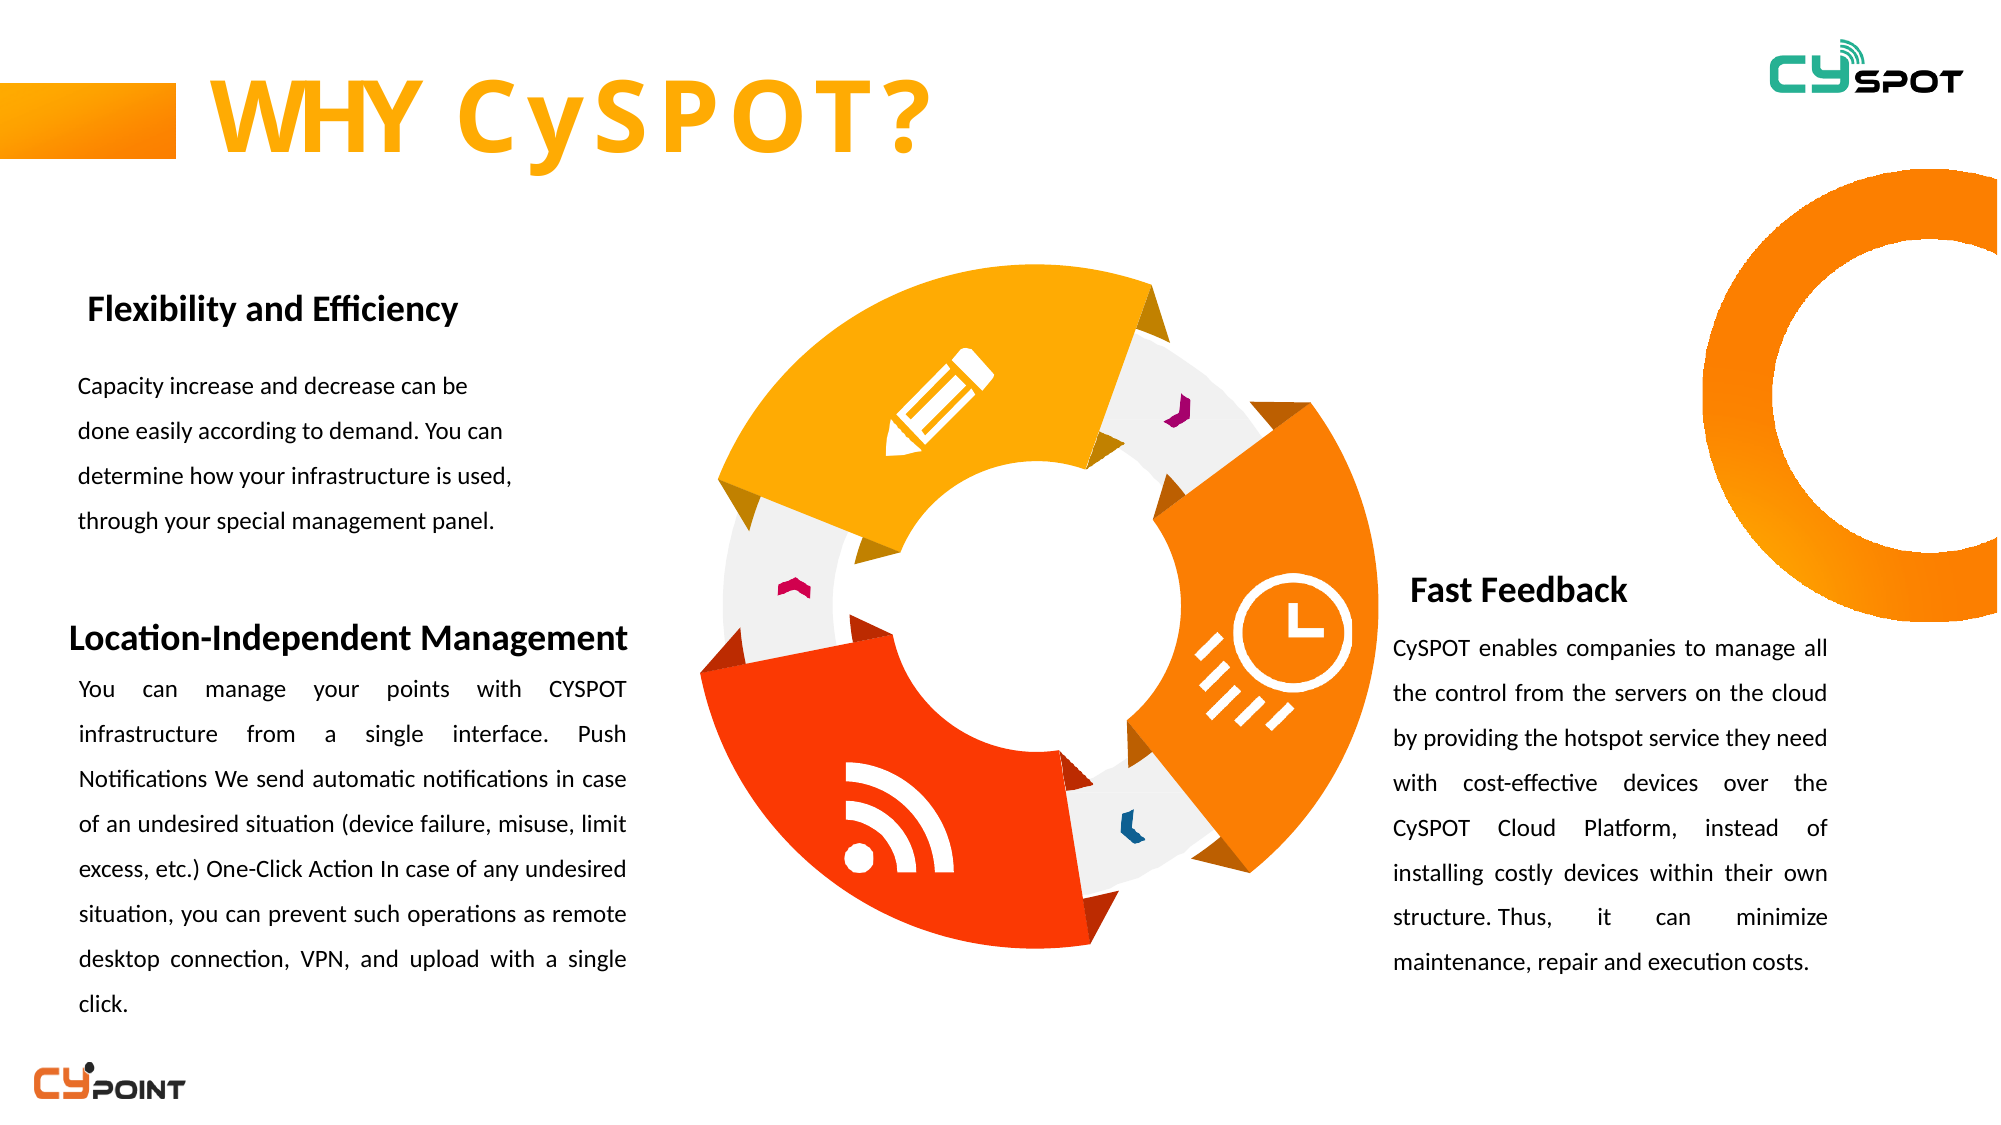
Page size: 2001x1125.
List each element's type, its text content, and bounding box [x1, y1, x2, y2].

text_box [34, 1062, 186, 1099]
text_box [1769, 39, 1964, 93]
text_box [0, 83, 176, 159]
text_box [699, 264, 1379, 949]
text_box [1702, 169, 1998, 622]
text_box Location-Independent Management [0, 605, 644, 642]
text_box You can manage your points with CYSPOT infrastructure from a single interface. Push Notifications We send automatic notifications in case of an undesired situation (device failure, misuse, limit excess, etc.) One-Click Action In case of any undesired situation, you can prevent such operations as remote desktop connection, VPN, and upload with a single click. [63, 650, 643, 1025]
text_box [844, 347, 1353, 873]
title WHY CySPOT? [208, 50, 1020, 241]
text_box Flexibility and Efficiency [0, 281, 474, 334]
text_box Capacity increase and decrease can be done easily according to demand. You can determine how your infrastructure is used, through your special management panel. [62, 347, 529, 542]
text_box Fast Feedback [1395, 563, 1722, 609]
text_box CySPOT enables companies to manage all the control from the servers on the cloud by providing the hotspot service they need with cost-effective devices over the CySPOT Cloud Platform, instead of installing costly devices within their own structure. Thus, it can minimize maintenance, repair and execution costs. [1378, 609, 1844, 984]
